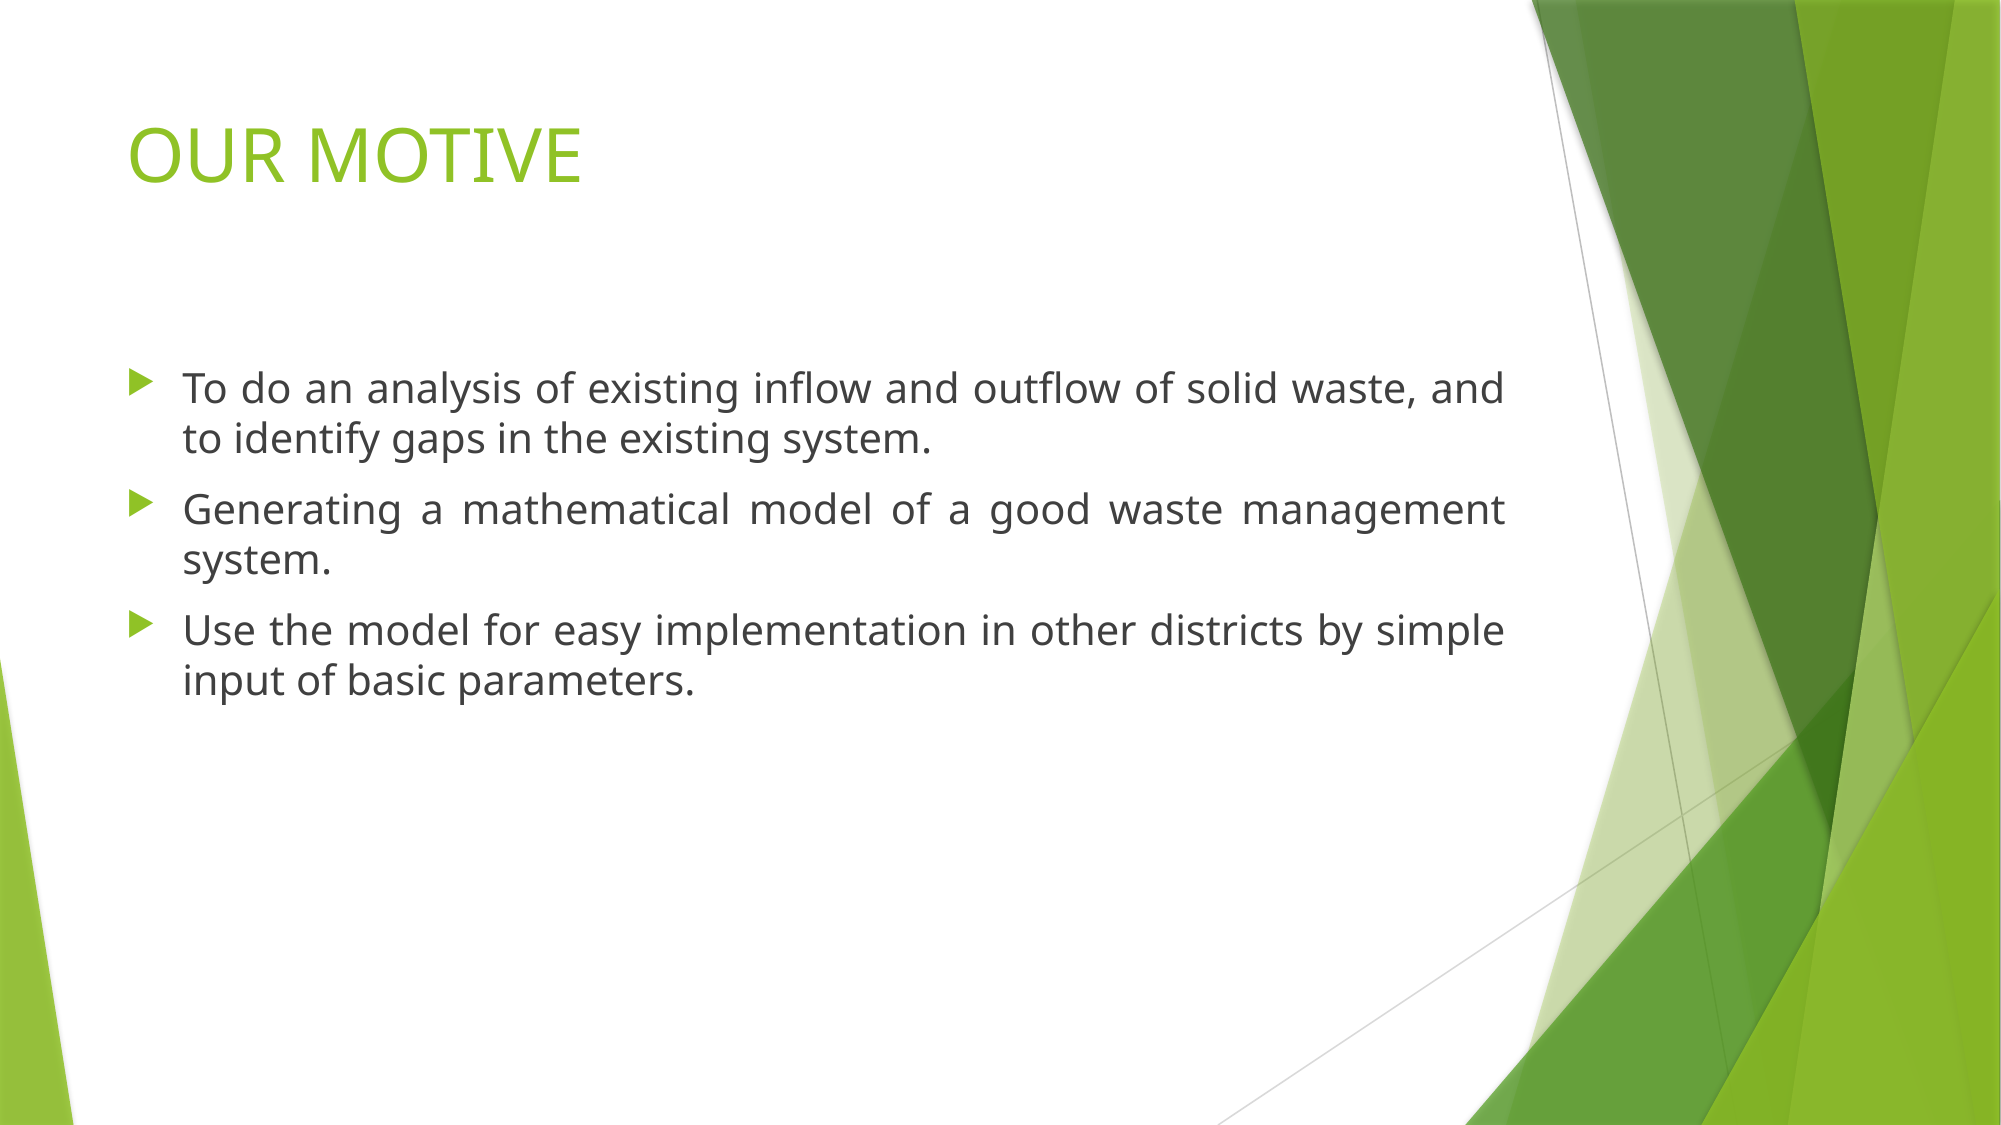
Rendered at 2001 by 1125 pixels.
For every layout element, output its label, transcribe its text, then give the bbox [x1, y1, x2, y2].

list To do an analysis of existing inflow and outflow of solid waste, and to identify gaps in the existing system. Generating a mathematical model of a good waste management system. Use the model for easy implementation in other districts by simple input of basic parameters. [111, 354, 1522, 992]
title OUR MOTIVE [111, 99, 1522, 317]
